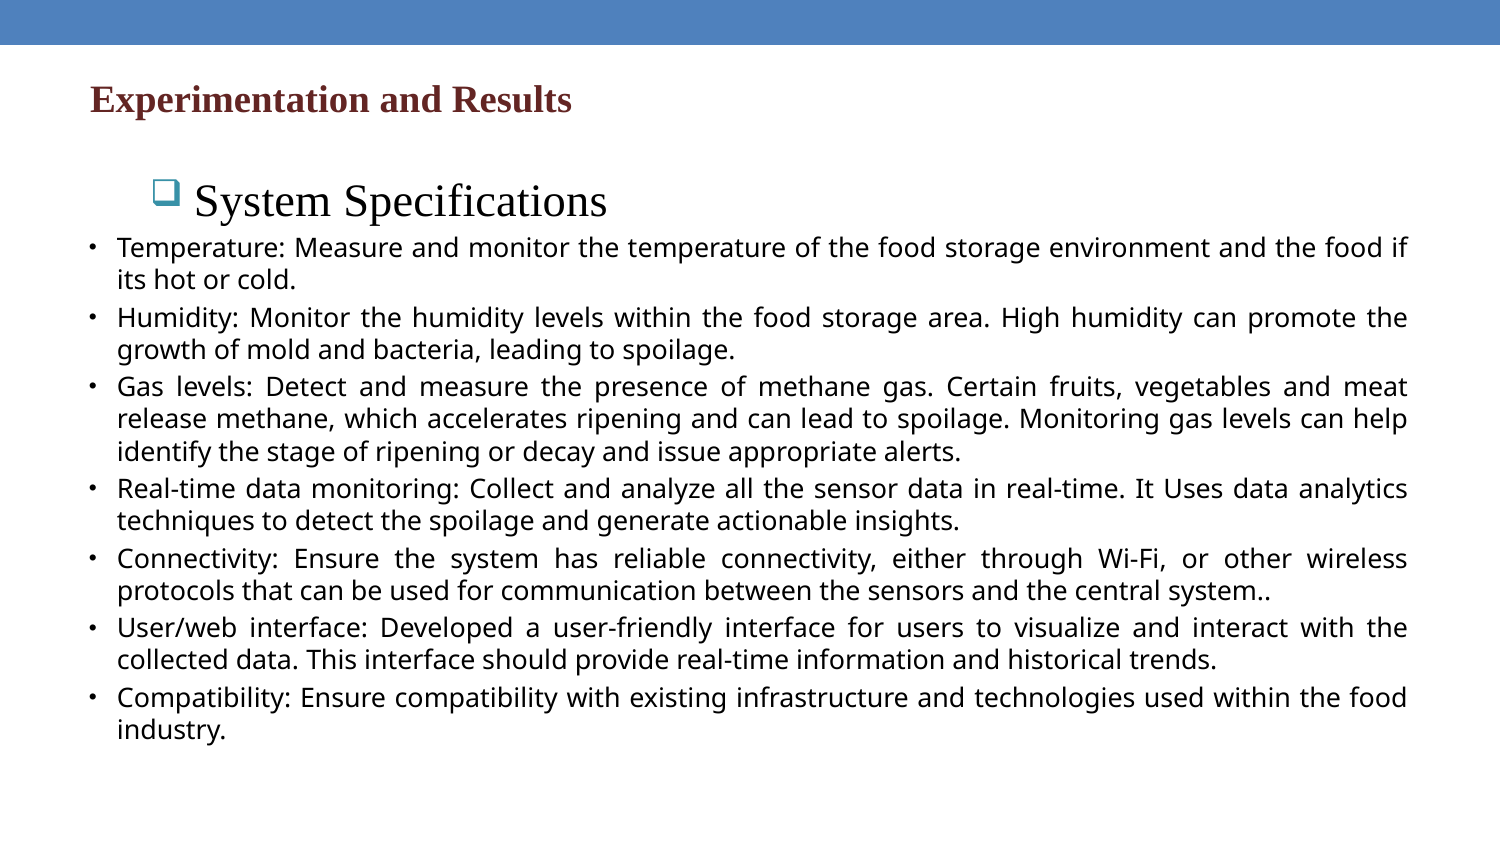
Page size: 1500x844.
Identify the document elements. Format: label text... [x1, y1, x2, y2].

title Experimentation and Results [75, 65, 1425, 188]
list System Specifications Temperature: Measure and monitor the temperature of the food storage environment and the food if its hot or cold. Humidity: Monitor the humidity levels within the food storage area. High humidity can promote the growth of mold and bacteria, leading to spoilage. Gas levels: Detect and measure the presence of methane gas. Certain fruits, vegetables and meat release methane, which accelerates ripening and can lead to spoilage. Monitoring gas levels can help identify the stage of ripening or decay and issue appropriate alerts. Real-time data monitoring: Collect and analyze all the sensor data in real-time. It Uses data analytics techniques to detect the spoilage and generate actionable insights. Connectivity: Ensure the system has reliable connectivity, either through Wi-Fi, or other wireless protocols that can be used for communication between the sensors and the central system.. User/web interface: Developed a user-friendly interface for users to visualize and interact with the collected data. This interface should provide real-time information and historical trends. Compatibility: Ensure compatibility with existing infrastructure and technologies used within the food industry. [73, 161, 1424, 762]
